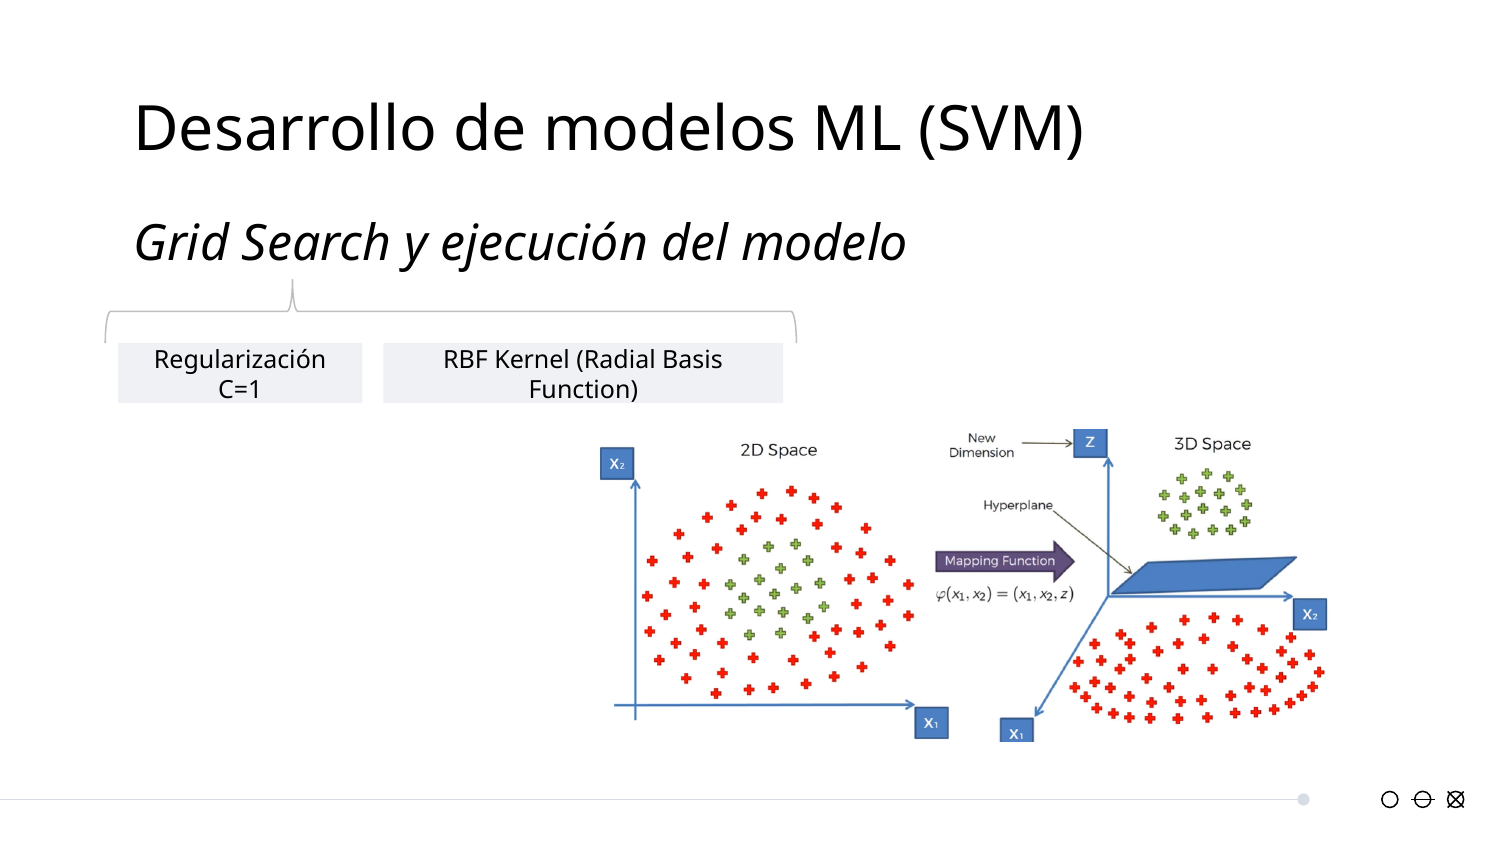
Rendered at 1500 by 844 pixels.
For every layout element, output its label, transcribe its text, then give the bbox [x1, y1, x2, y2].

text_box RBF Kernel (Radial Basis Function) [383, 344, 784, 404]
text_box Grid Search y ejecución del modelo [118, 193, 964, 286]
picture [597, 429, 1330, 742]
title Desarrollo de modelos ML (SVM) [118, 72, 1382, 167]
text_box Regularización C=1 [118, 344, 363, 404]
text_box [104, 278, 798, 344]
